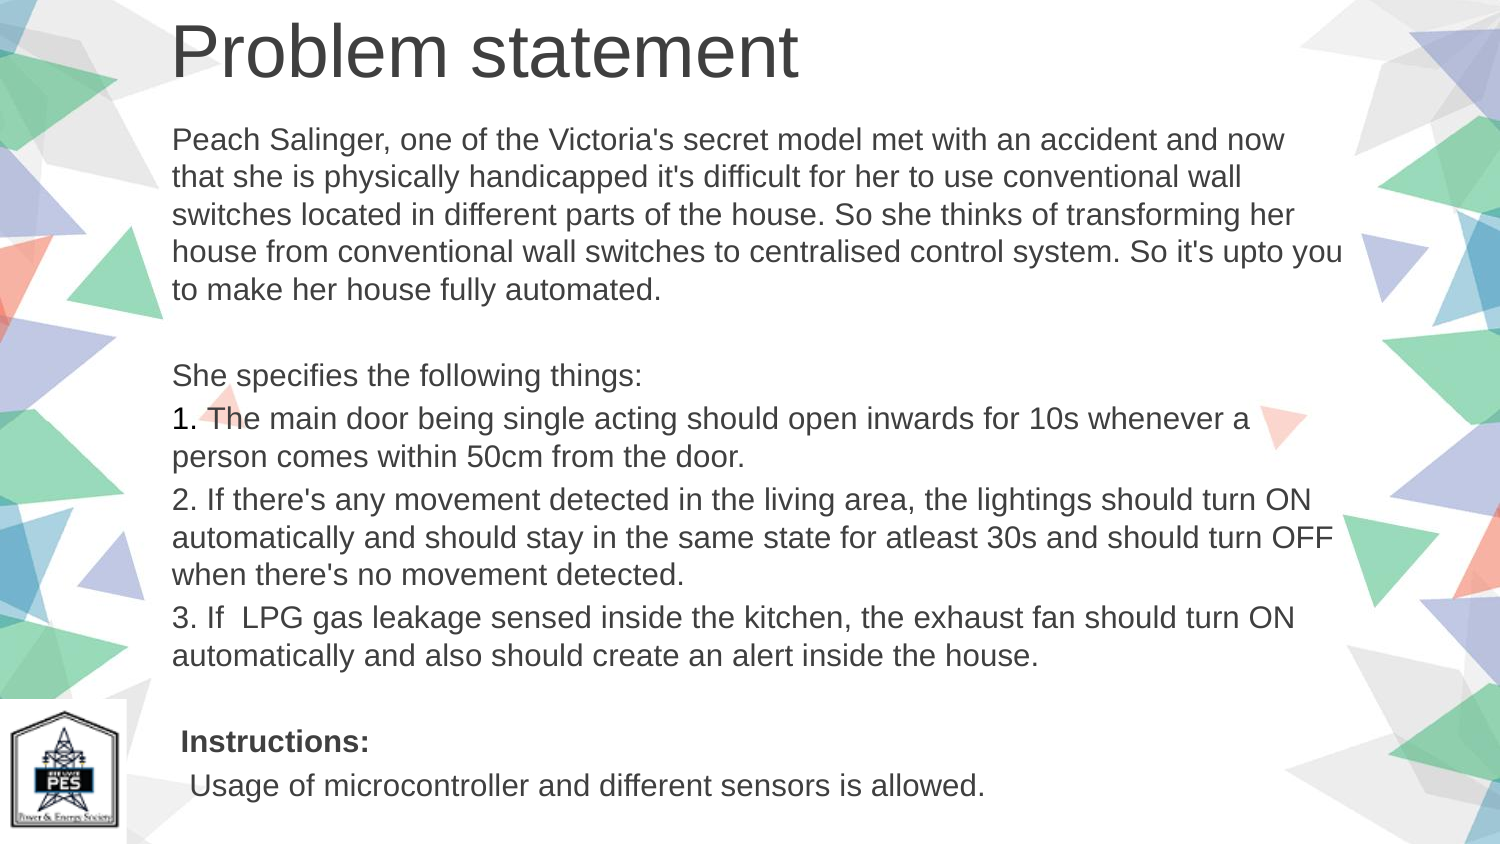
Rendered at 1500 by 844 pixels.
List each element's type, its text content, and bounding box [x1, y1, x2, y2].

list Problem statement [0, 0, 999, 95]
list Peach Salinger, one of the Victoria's secret model met with an accident and now that she is physically handicapped it's difficult for her to use conventional wall switches located in different parts of the house. So she thinks of transforming her house from conventional wall switches to centralised control system. So it's upto you to make her house fully automated. She specifies the following things: 1. The main door being single acting should open inwards for 10s whenever a person comes within 50cm from the door. 2. If there's any movement detected in the living area, the lightings should turn ON automatically and should stay in the same state for atleast 30s and should turn OFF when there's no movement detected. 3. If LPG gas leakage sensed inside the kitchen, the exhaust fan should turn ON automatically and also should create an alert inside the house. Instructions: Usage of microcontroller and different sensors is allowed. [156, 112, 1363, 844]
picture [0, 0, 1500, 844]
